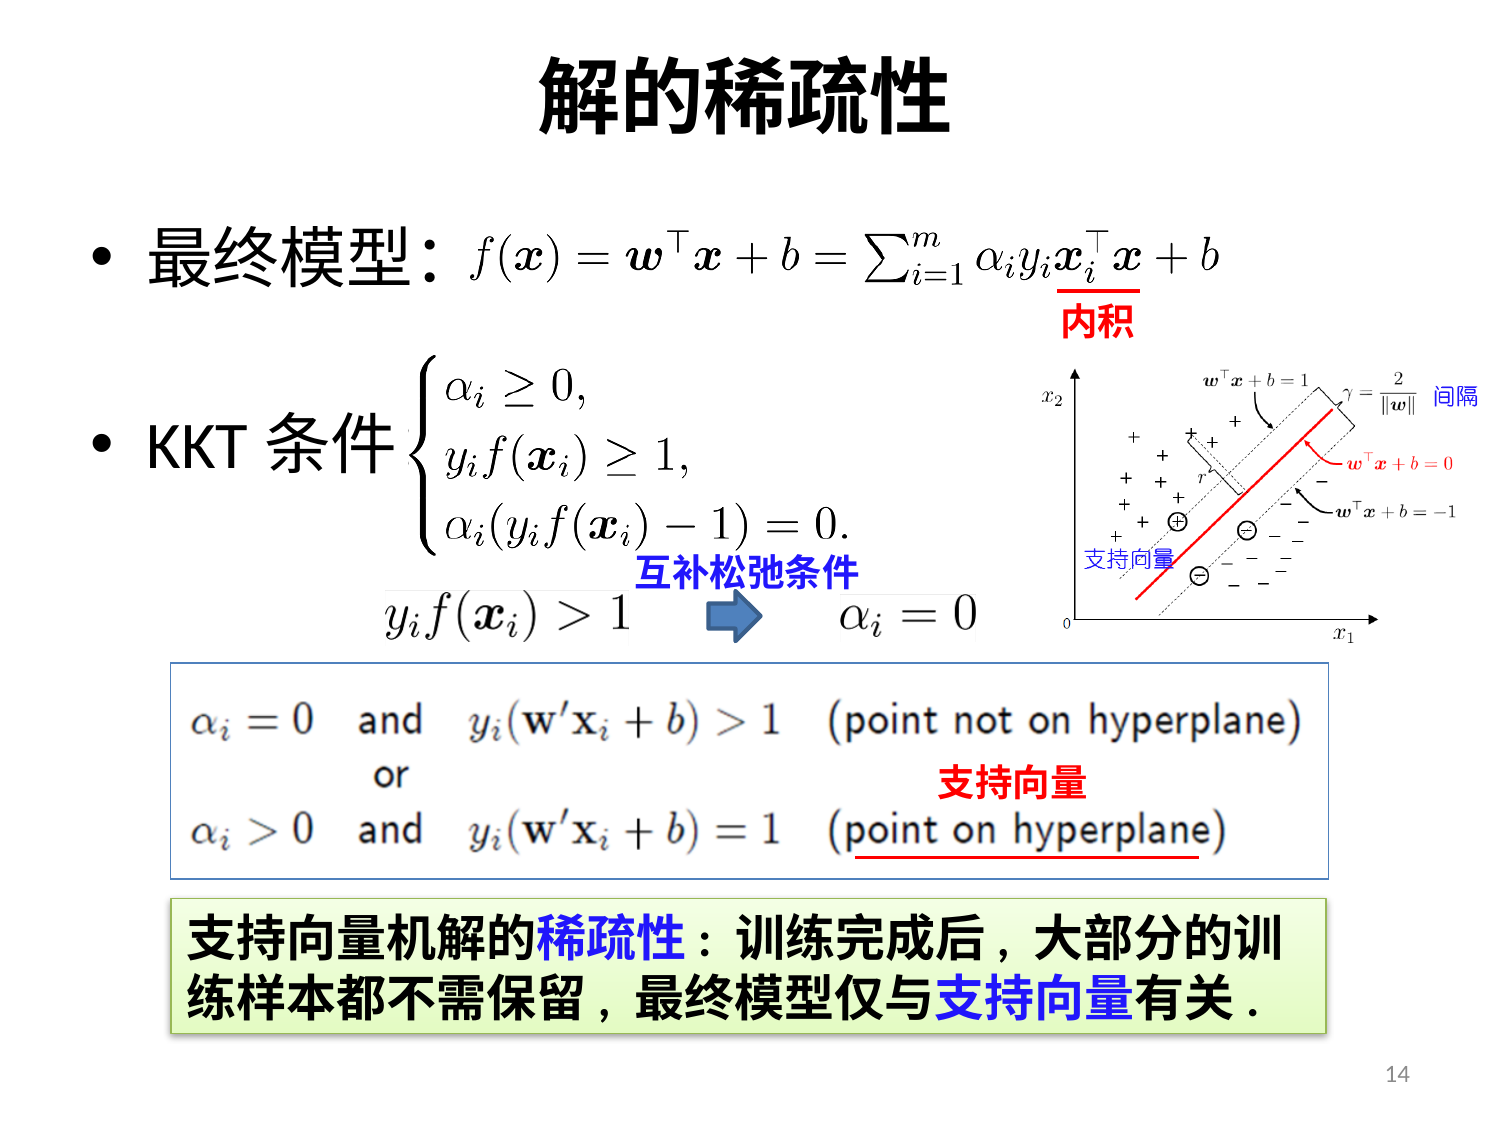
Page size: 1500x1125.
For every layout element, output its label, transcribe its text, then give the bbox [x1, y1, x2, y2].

picture [837, 589, 978, 642]
title 解的稀疏性 [70, 0, 1421, 188]
text_box 支持向量机解的稀疏性: 训练完成后, 大部分的训练样本都不需保留, 最终模型仅与支持向量有关. [170, 898, 1327, 1034]
list 最终模型： KKT条件： [75, 208, 1425, 951]
text_box [706, 602, 763, 644]
text_box 互补松弛条件 [620, 541, 916, 602]
picture [468, 226, 1220, 287]
picture [407, 351, 848, 559]
slide_number 14 [1074, 1042, 1425, 1103]
picture [383, 585, 632, 646]
picture [170, 663, 1328, 879]
picture [1028, 349, 1500, 657]
text_box 内积 [1045, 294, 1151, 348]
